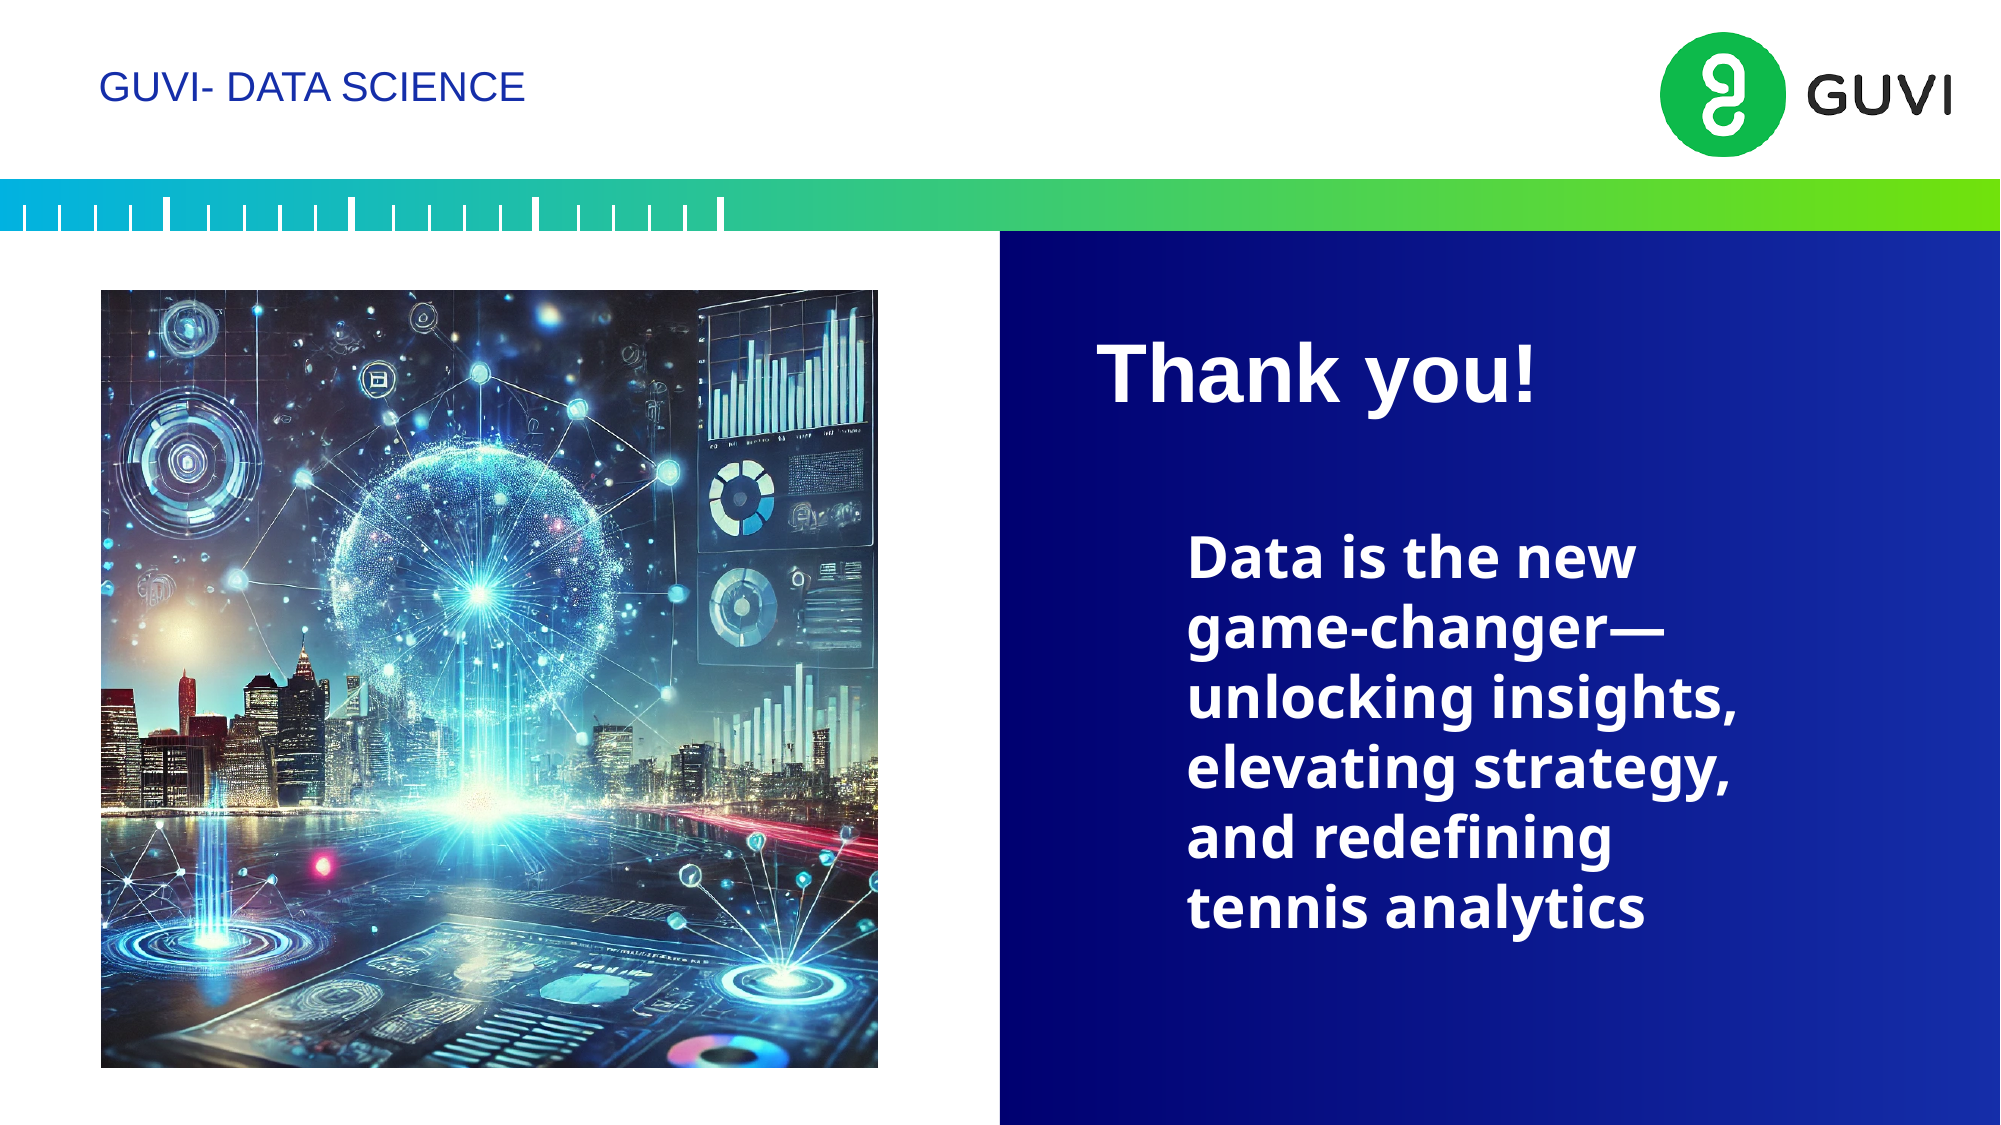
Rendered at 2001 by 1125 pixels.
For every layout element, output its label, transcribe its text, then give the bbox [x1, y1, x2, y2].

text_box GUVI- DATA SCIENCE [83, 57, 735, 132]
picture [100, 290, 879, 1068]
text_box Data is the new game-changer—unlocking insights, elevating strategy, and redefining tennis analytics [1171, 512, 1819, 948]
picture [1651, 8, 1963, 179]
text_box Thank you! [1081, 320, 1910, 429]
